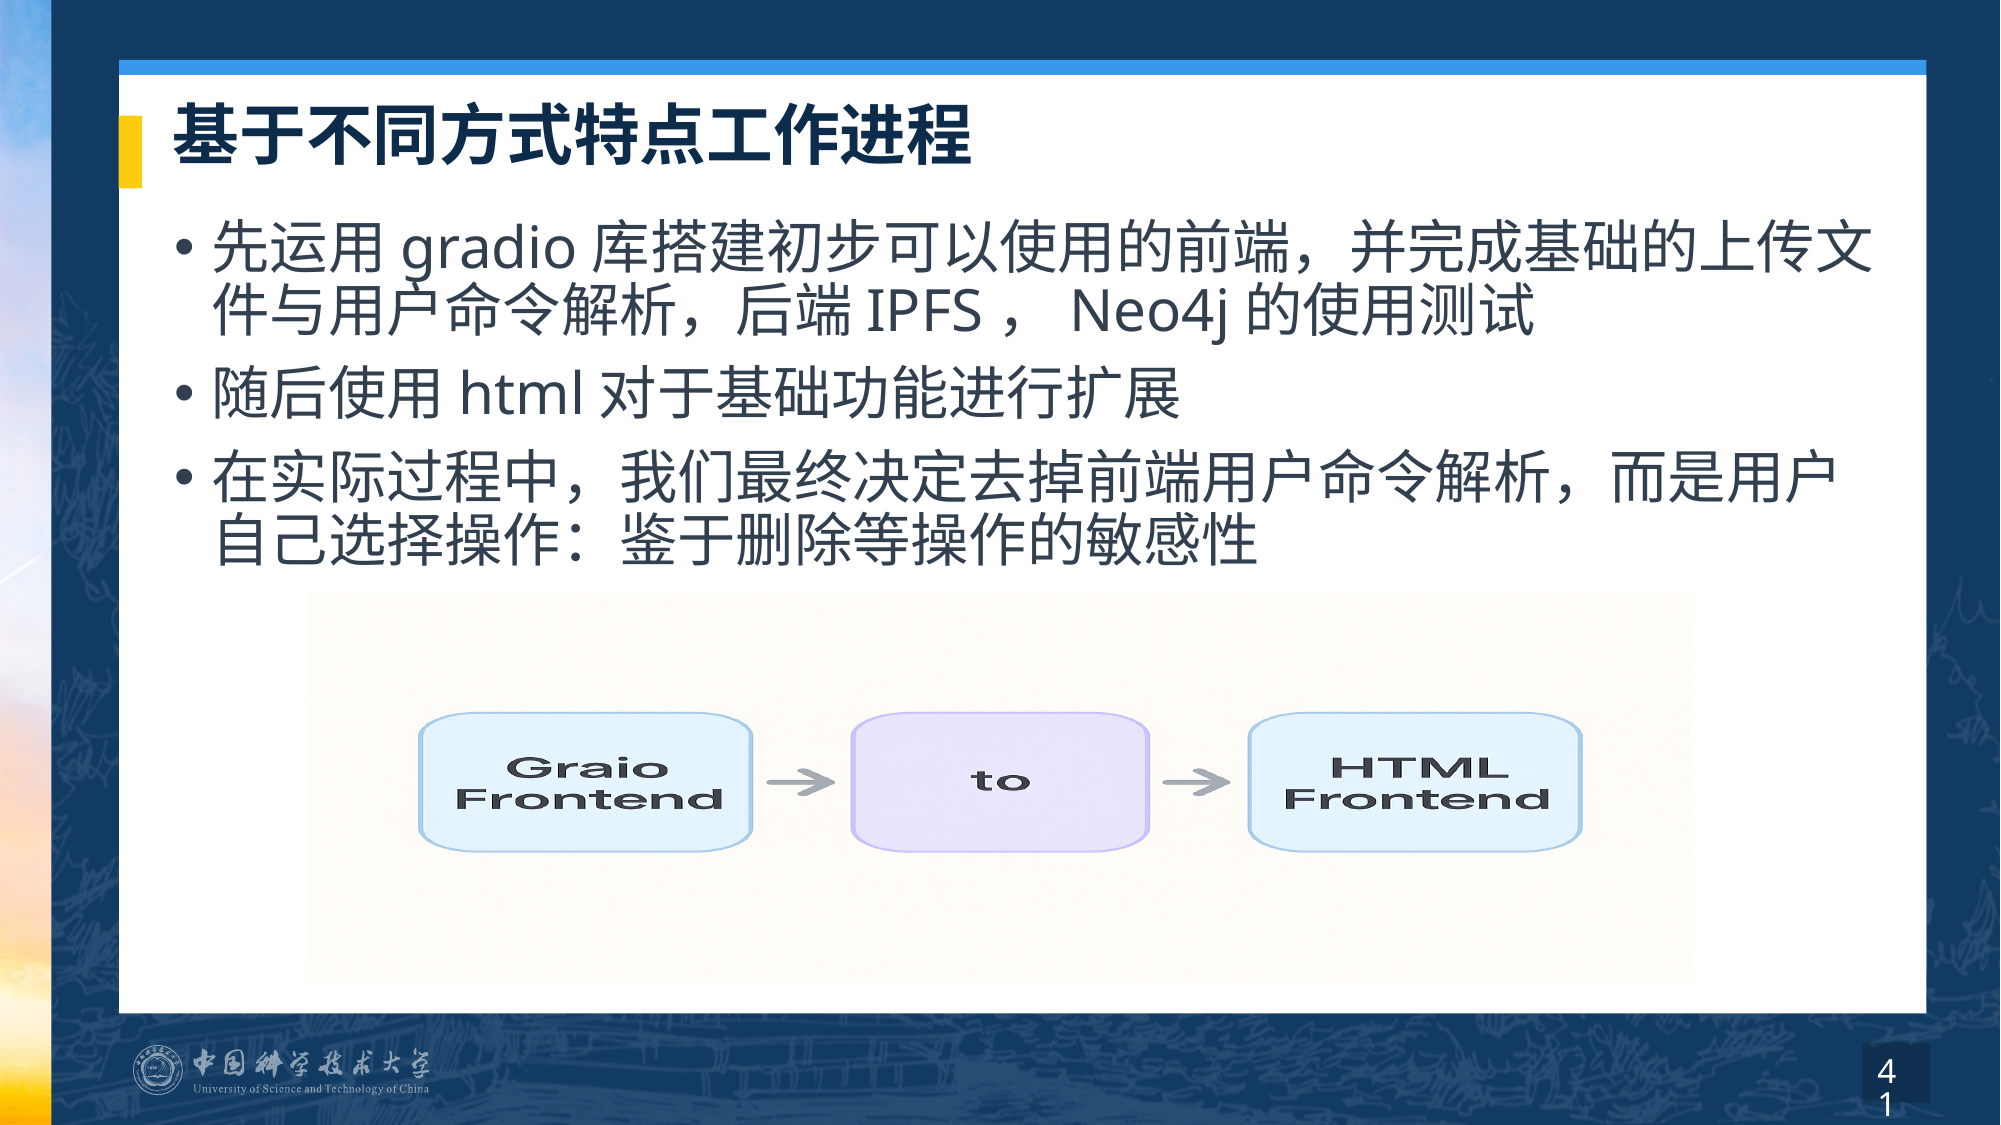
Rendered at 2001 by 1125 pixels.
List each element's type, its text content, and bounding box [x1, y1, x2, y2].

title 基于不同方式特点工作进程 [157, 84, 1890, 192]
picture [0, 0, 51, 1125]
list 先运用gradio库搭建初步可以使用的前端，并完成基础的上传文件与用户命令解析，后端IPFS，Neo4j的使用测试 随后使用html对于基础功能进行扩展 在实际过程中，我们最终决定去掉前端用户命令解析，而是用户自己选择操作：鉴于删除等操作的敏感性 [159, 210, 1890, 974]
picture [309, 592, 1691, 983]
slide_number 41 [1862, 1042, 1931, 1103]
